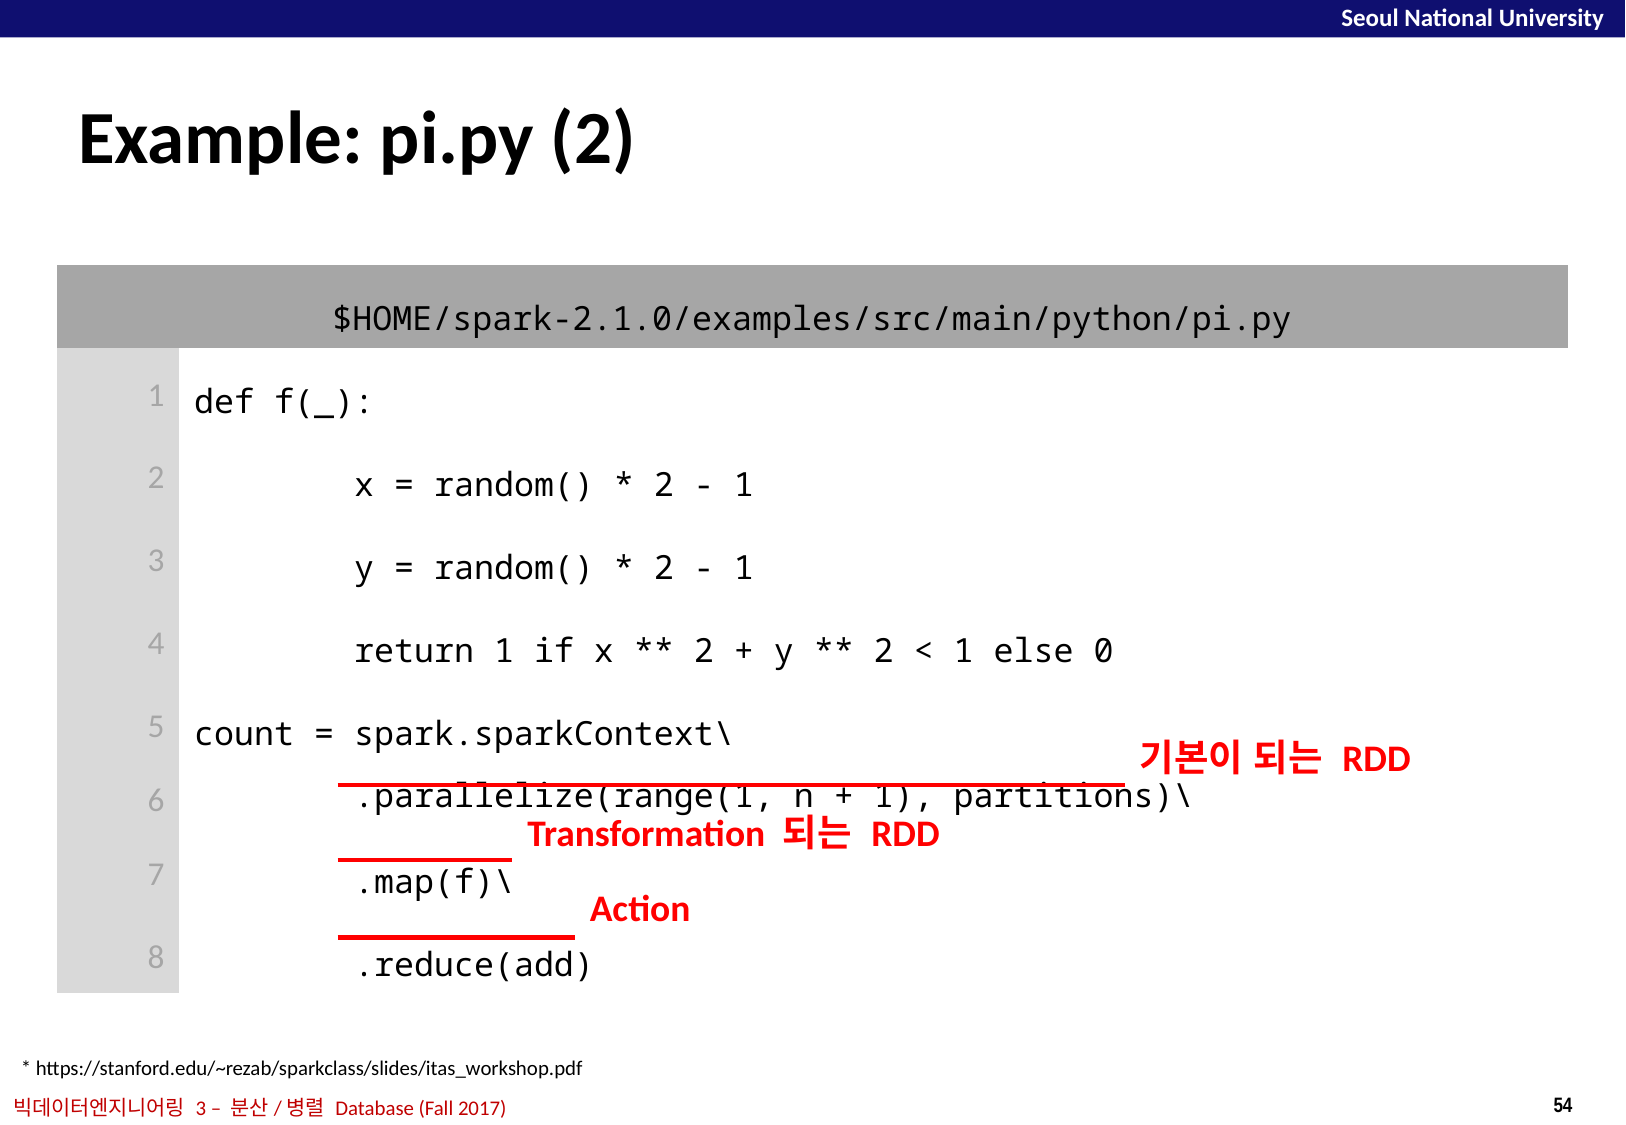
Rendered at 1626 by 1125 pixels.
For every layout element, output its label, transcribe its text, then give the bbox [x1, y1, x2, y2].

title Example: pi.py (2) [63, 71, 1413, 197]
table_cell count = spark.sparkContext\ [179, 680, 1568, 762]
table_cell 5 [57, 680, 179, 762]
table_cell 1 [57, 348, 179, 431]
text_box Transformation 되는 RDD [512, 801, 1000, 862]
table_cell 6 [57, 762, 179, 827]
table_cell 2 [57, 431, 179, 514]
table_cell 8 [57, 910, 179, 993]
table_cell 7 [57, 827, 179, 910]
table_cell .map(f)\ [179, 827, 1568, 910]
table_cell 4 [57, 597, 179, 680]
table_cell 3 [57, 514, 179, 597]
table_cell x = random() * 2 - 1 [179, 431, 1568, 514]
text_box * https://stanford.edu/~rezab/sparkclass/slides/itas_workshop.pdf [6, 1047, 598, 1087]
table_header $HOME/spark-2.1.0/examples/src/main/python/pi.py [57, 265, 1568, 348]
table_cell y = random() * 2 - 1 [179, 514, 1568, 597]
table_cell .parallelize(range(1, n + 1), partitions)\ [179, 762, 1568, 827]
table_cell .reduce(add) [179, 910, 1568, 993]
table_cell return 1 if x ** 2 + y ** 2 < 1 else 0 [179, 597, 1568, 680]
text_box 기본이 되는 RDD [1124, 726, 1462, 787]
text_box Action [574, 876, 725, 937]
table_cell def f(_): [179, 348, 1568, 431]
